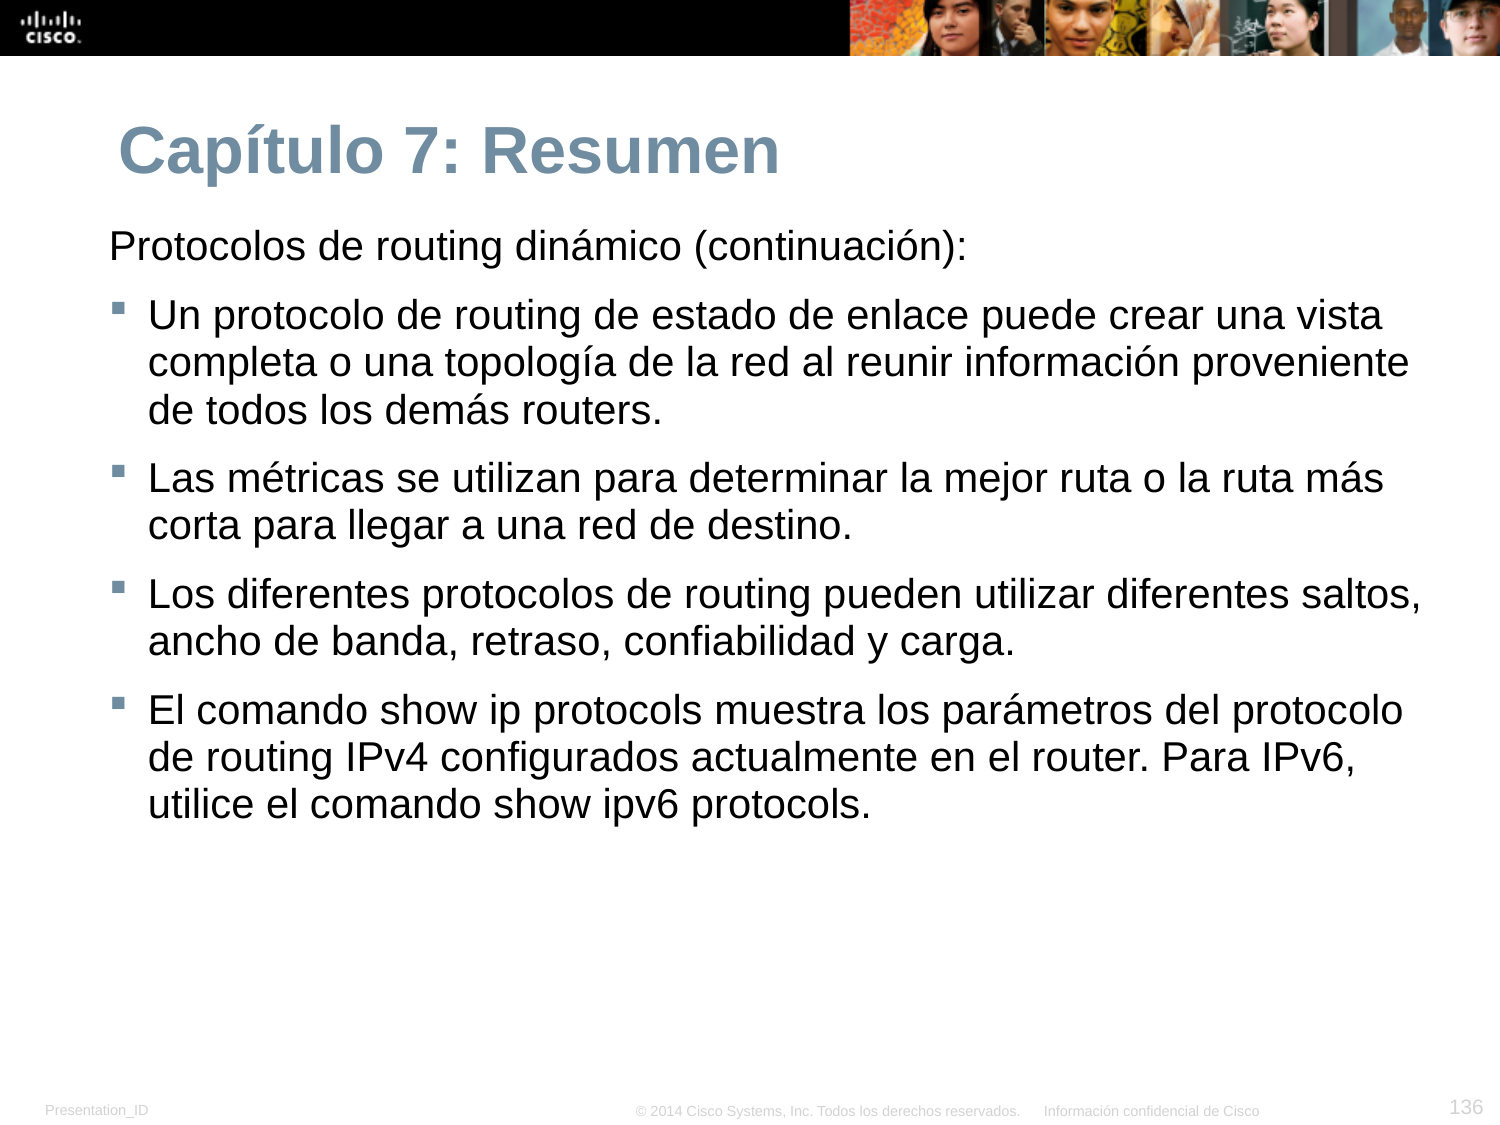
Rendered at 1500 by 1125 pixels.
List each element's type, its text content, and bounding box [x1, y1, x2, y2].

list Protocolos de routing dinámico (continuación): Un protocolo de routing de estado de enlace puede crear una vista completa o una topología de la red al reunir información proveniente de todos los demás routers. Las métricas se utilizan para determinar la mejor ruta o la ruta más corta para llegar a una red de destino. Los diferentes protocolos de routing pueden utilizar diferentes saltos, ancho de banda, retraso, confiabilidad y carga. El comando show ip protocols muestra los parámetros del protocolo de routing IPv4 configurados actualmente en el router. Para IPv6, utilice el comando show ipv6 protocols. [95, 215, 1439, 1125]
title Capítulo 7: Resumen [104, 56, 1442, 195]
picture [0, 0, 1500, 56]
